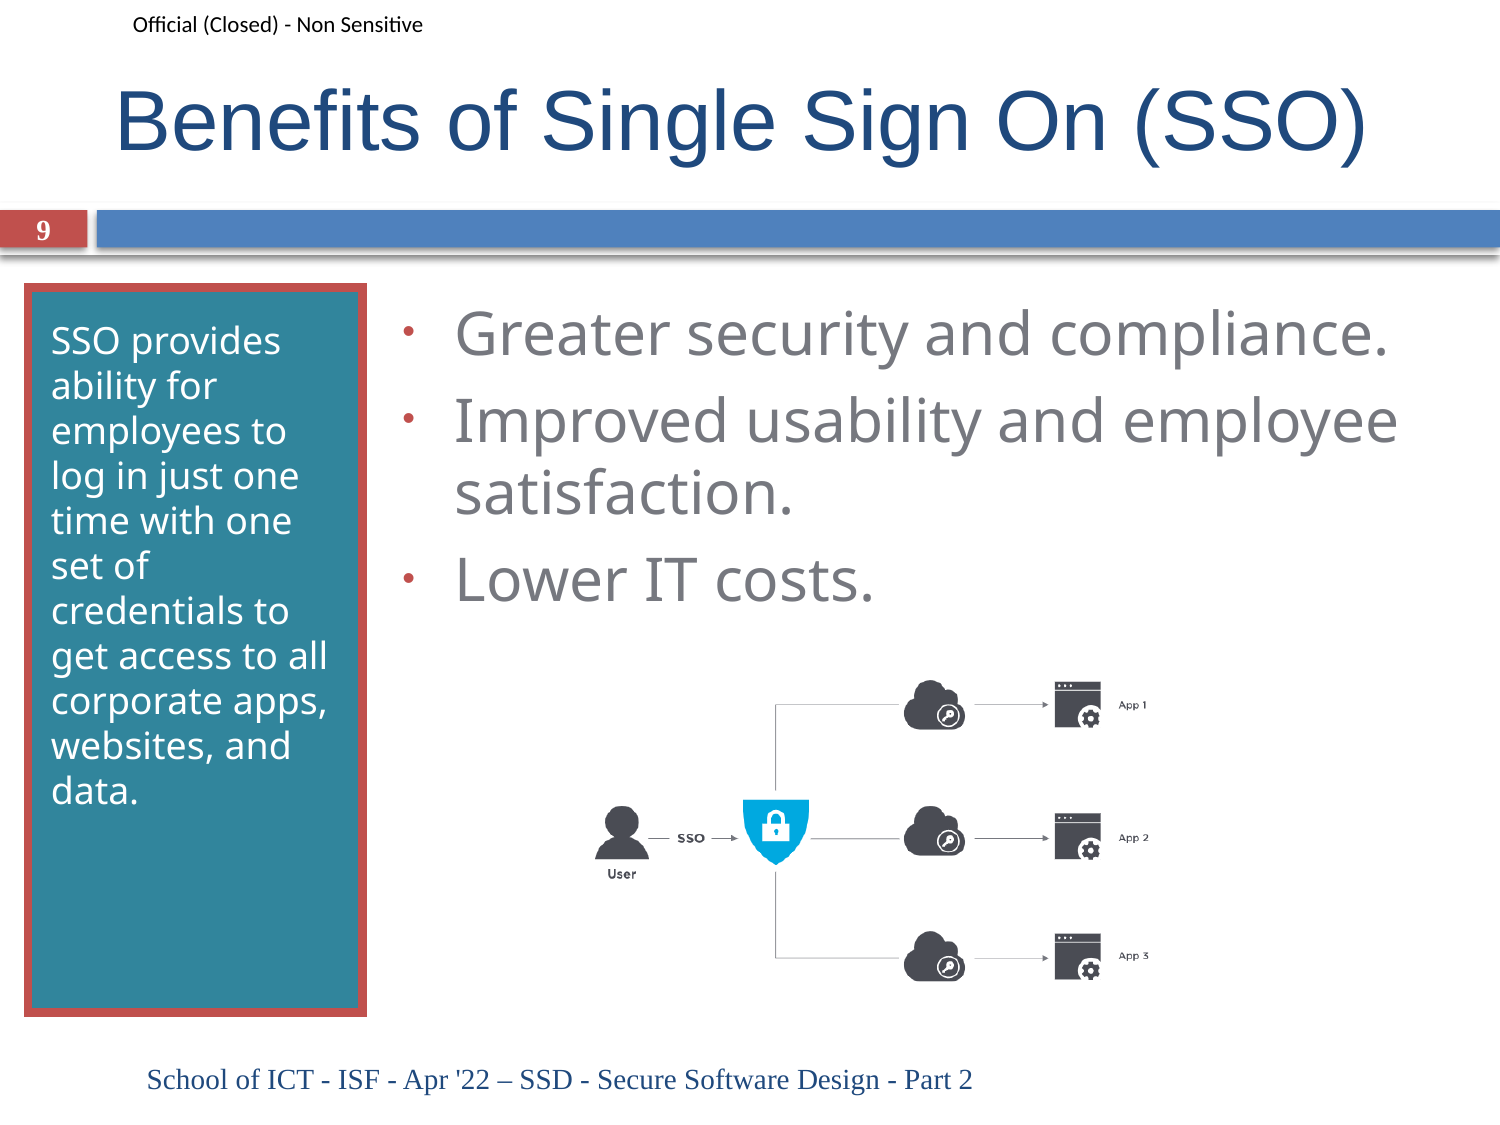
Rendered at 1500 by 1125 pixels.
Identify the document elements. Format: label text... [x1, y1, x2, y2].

list SSO provides ability for employees to log in just one time with one set of credentials to get access to all corporate apps, websites, and data. [24, 283, 367, 1017]
footer School of ICT - ISF - Apr '22 – SSD - Secure Software Design - Part 2 [21, 1048, 990, 1108]
picture [581, 671, 1160, 988]
slide_number 9 [0, 208, 88, 249]
list Greater security and compliance. Improved usability and employee satisfaction. Lower IT costs. [387, 287, 1438, 1013]
title Benefits of Single Sign On (SSO) [99, 44, 1425, 188]
